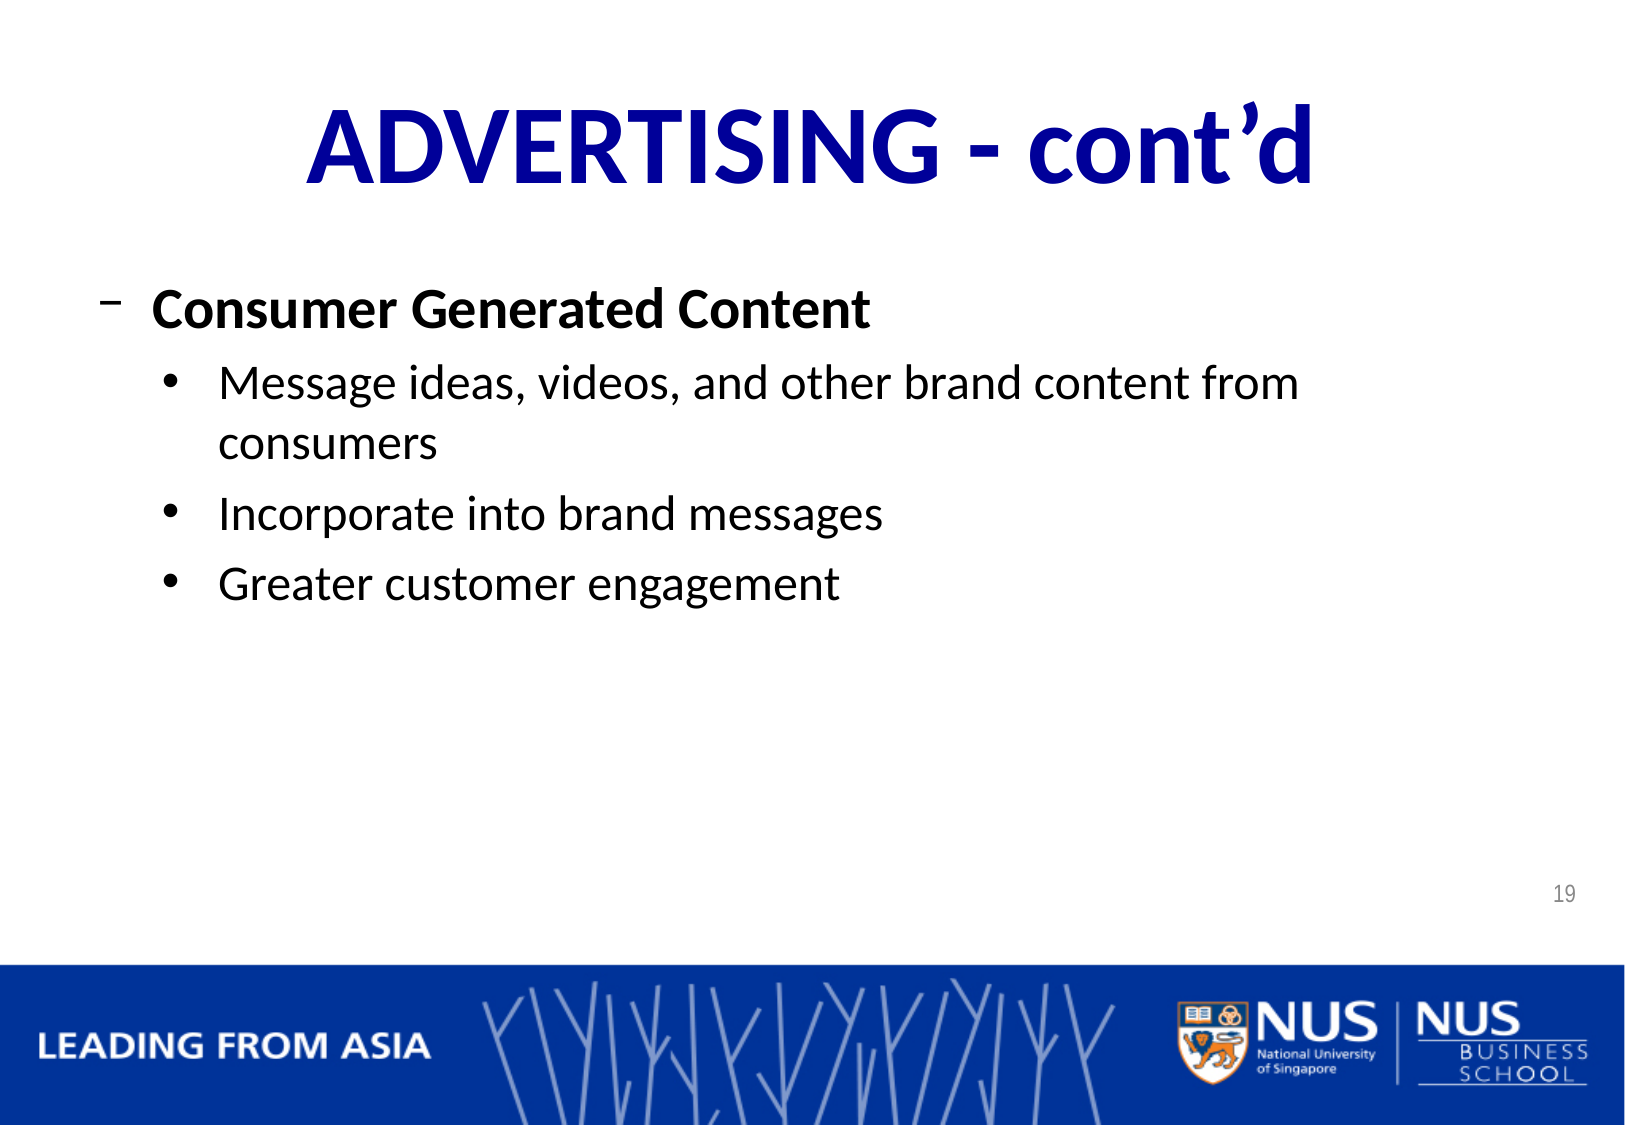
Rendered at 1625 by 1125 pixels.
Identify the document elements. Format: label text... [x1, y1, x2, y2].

list Consumer Generated Content Message ideas, videos, and other brand content from consumers Incorporate into brand messages Greater customer engagement [81, 262, 1544, 1005]
title ADVERTISING - cont’d [81, 45, 1544, 233]
picture [0, 0, 1625, 1125]
slide_number 19 [1212, 862, 1592, 923]
